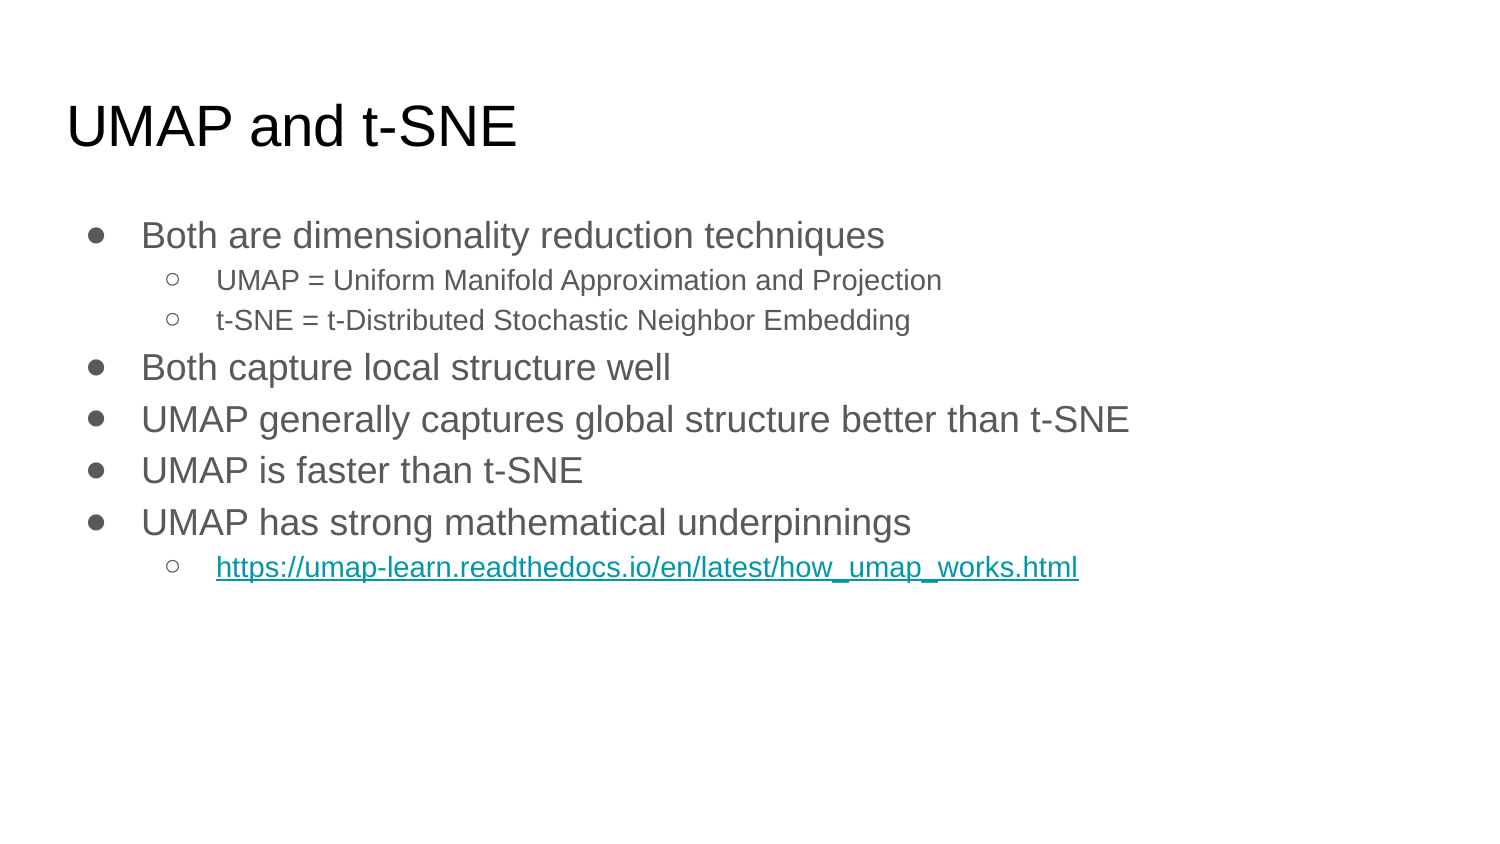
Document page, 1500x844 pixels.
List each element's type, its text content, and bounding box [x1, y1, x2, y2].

list Both are dimensionality reduction techniques UMAP = Uniform Manifold Approximation and Projection t-SNE = t-Distributed Stochastic Neighbor Embedding Both capture local structure well UMAP generally captures global structure better than t-SNE UMAP is faster than t-SNE UMAP has strong mathematical underpinnings https://umap-learn.readthedocs.io/en/latest/how_umap_works.html [51, 189, 1449, 750]
title UMAP and t-SNE [51, 72, 1449, 167]
